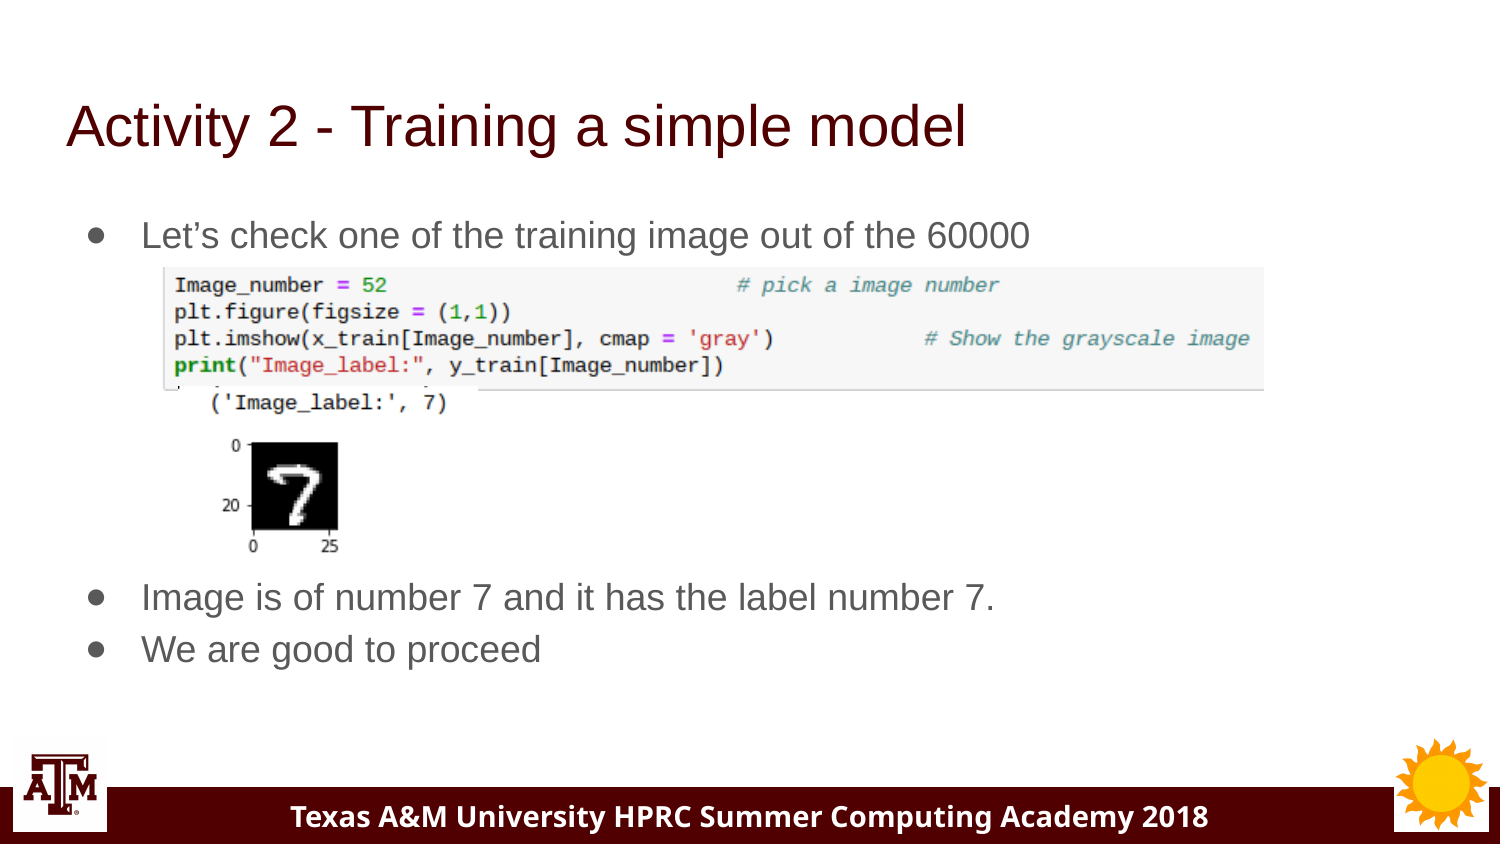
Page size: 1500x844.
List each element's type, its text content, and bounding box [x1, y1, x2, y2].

list Let’s check one of the training image out of the 60000 Image is of number 7 and it has the label number 7. We are good to proceed [51, 189, 1449, 750]
title Activity 2 - Training a simple model [51, 72, 1449, 167]
picture [1394, 737, 1489, 832]
picture [13, 737, 107, 832]
picture [129, 267, 1265, 565]
